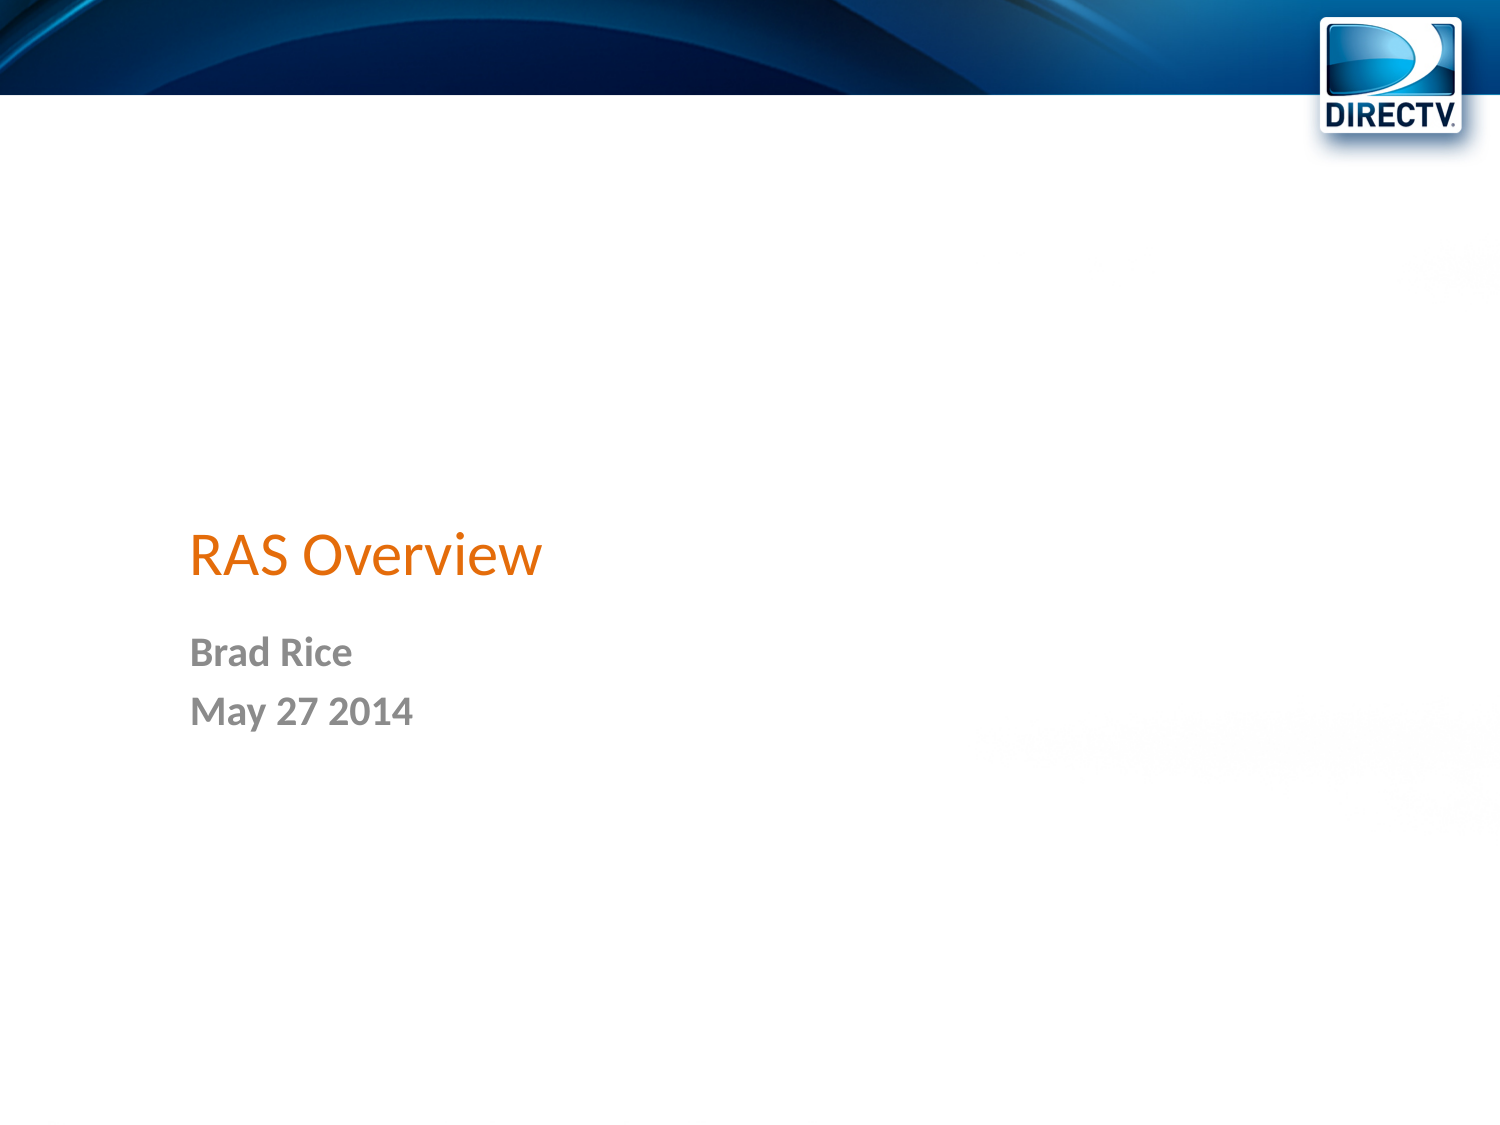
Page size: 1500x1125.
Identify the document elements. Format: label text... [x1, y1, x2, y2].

subtitle Brad Rice May 27 2014 [174, 617, 950, 743]
picture [0, 0, 1500, 1125]
title RAS Overview [174, 462, 1100, 638]
